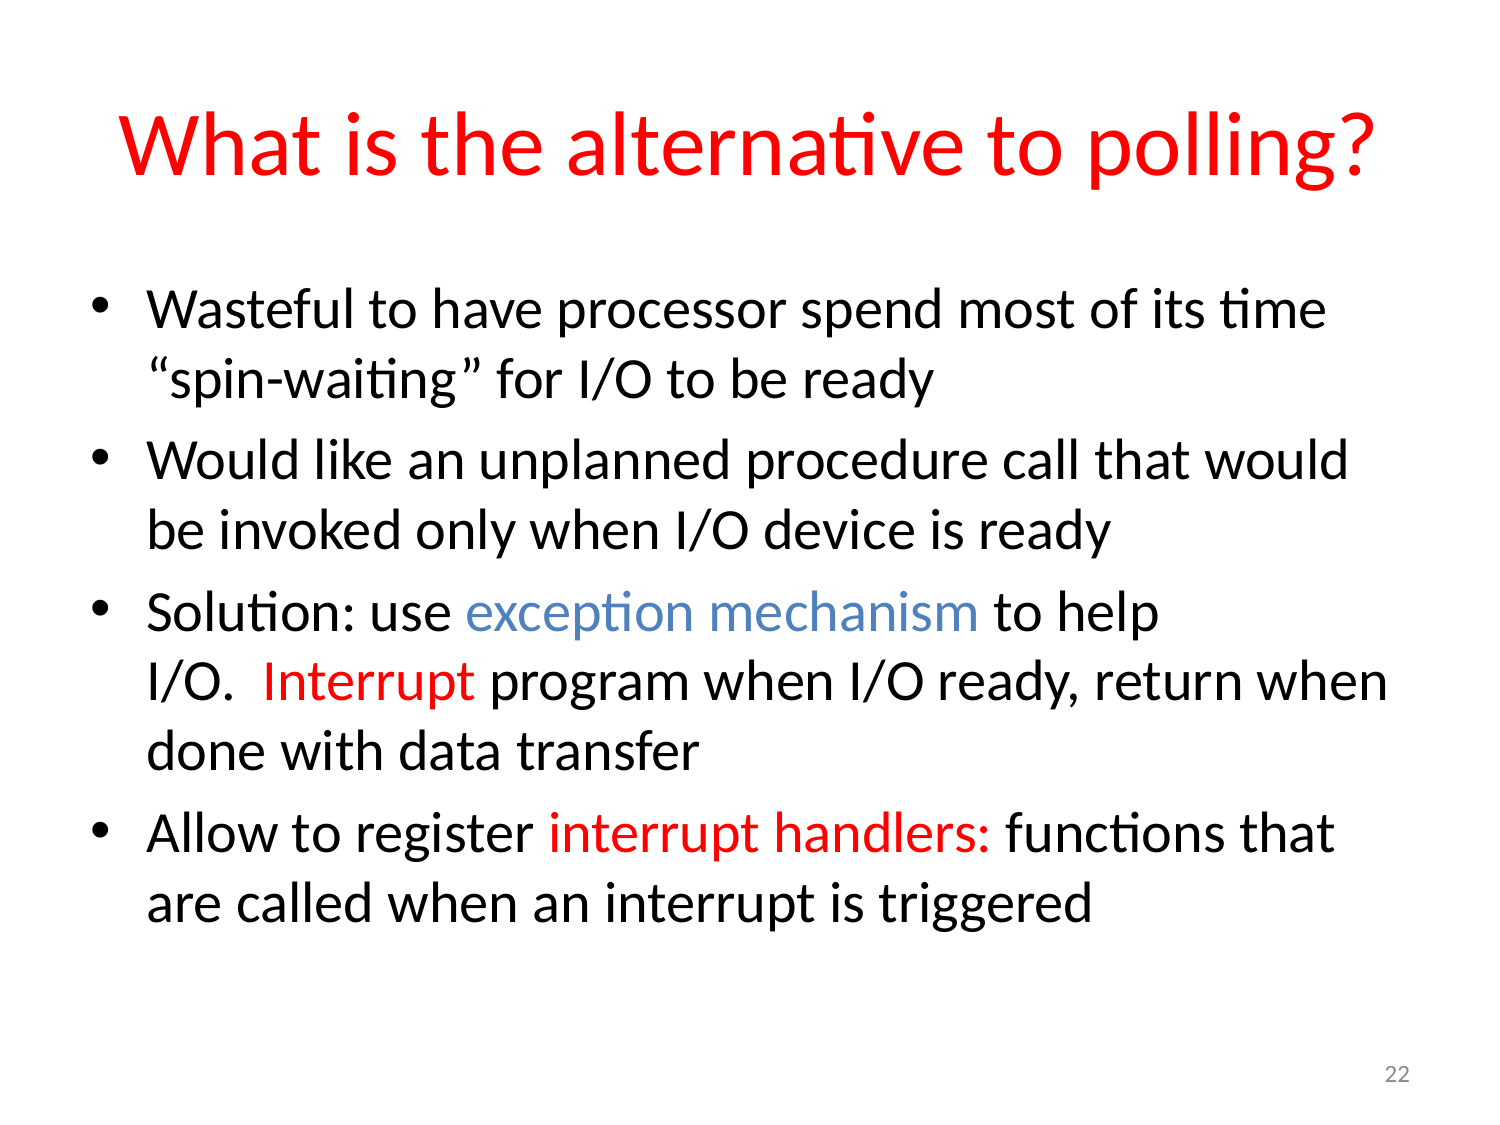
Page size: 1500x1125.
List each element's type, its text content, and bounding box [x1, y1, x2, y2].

title What is the alternative to polling? [75, 45, 1425, 233]
slide_number 22 [1074, 1042, 1425, 1103]
list Wasteful to have processor spend most of its time “spin-waiting” for I/O to be ready Would like an unplanned procedure call that would be invoked only when I/O device is ready Solution: use exception mechanism to help I/O. Interrupt program when I/O ready, return when done with data transfer Allow to register interrupt handlers: functions that are called when an interrupt is triggered [75, 262, 1425, 1005]
